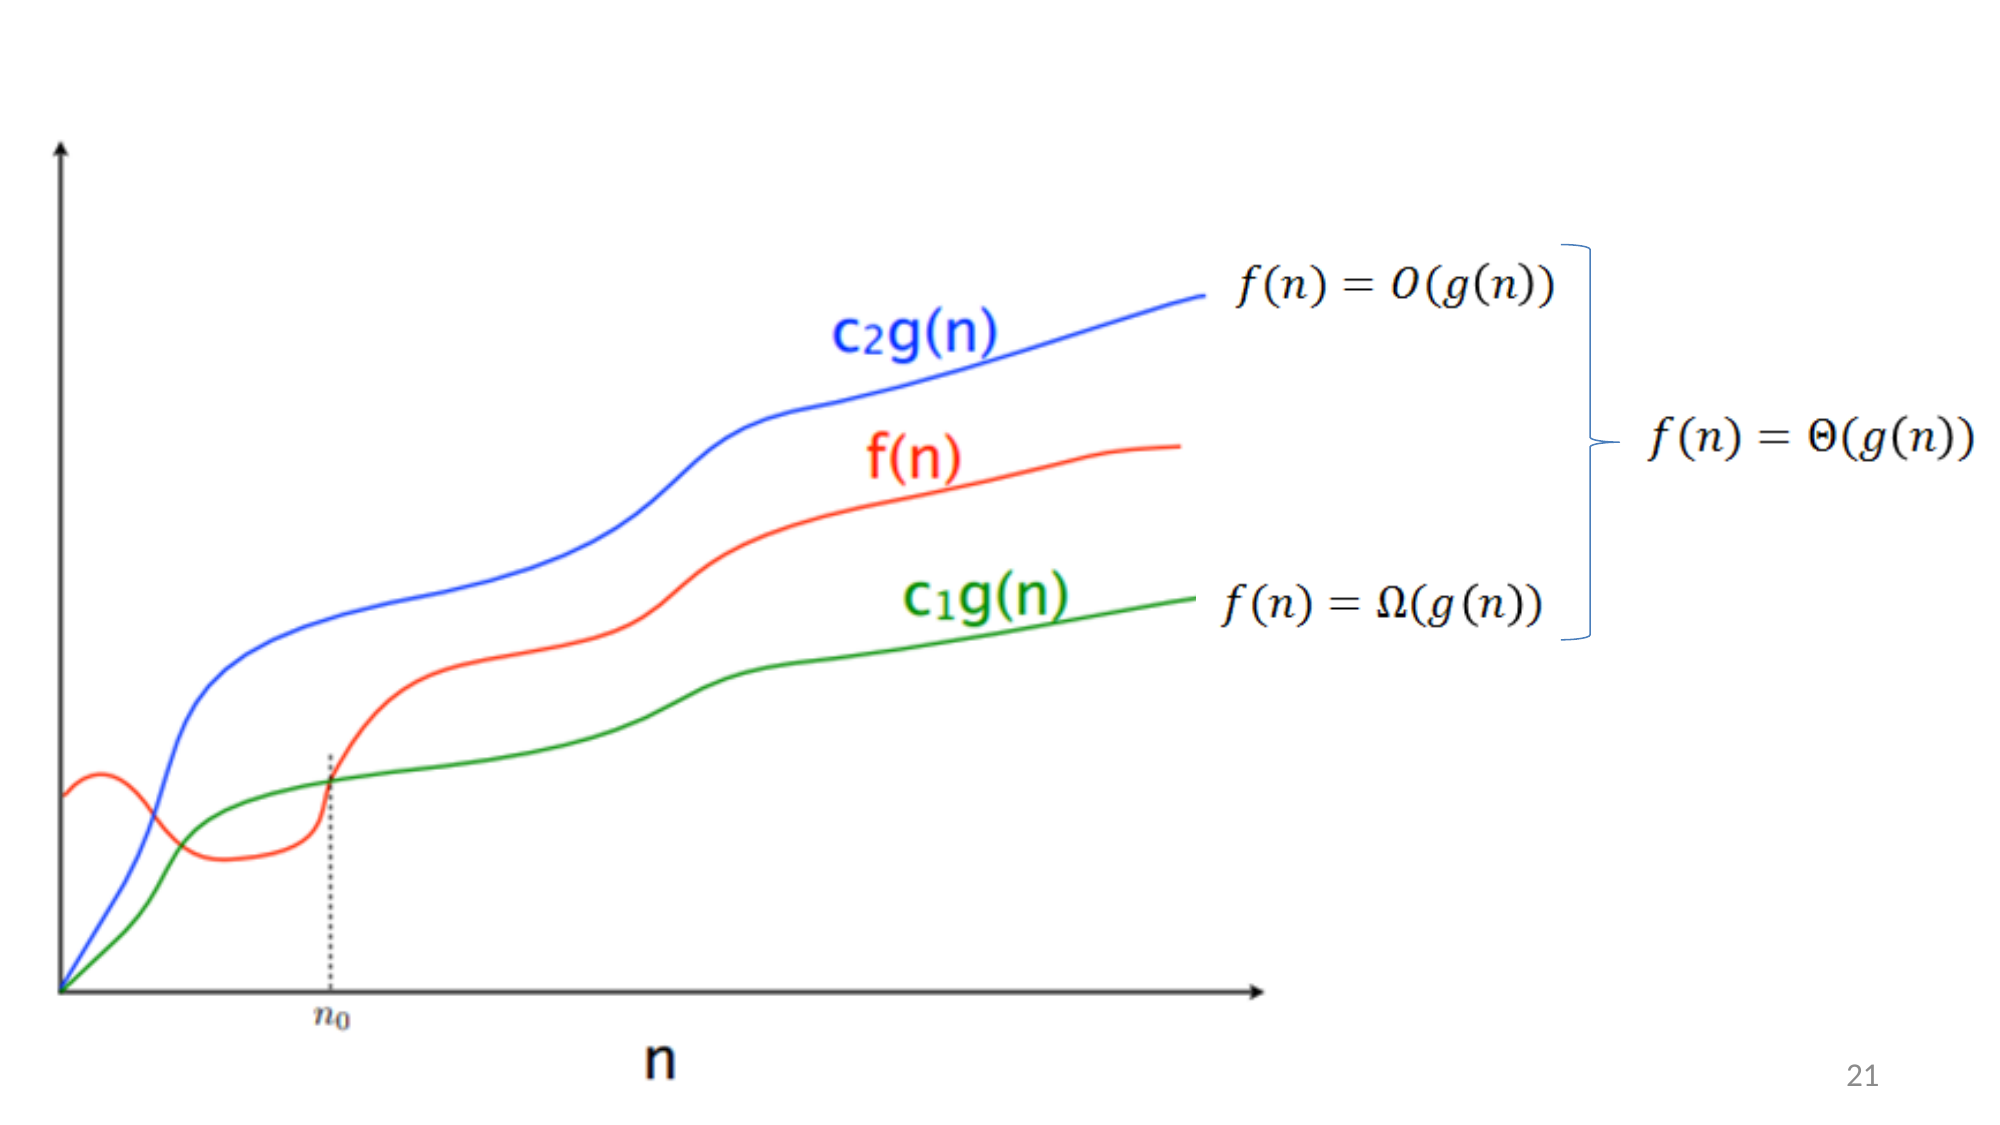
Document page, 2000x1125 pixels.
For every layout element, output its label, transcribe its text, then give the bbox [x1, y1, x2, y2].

picture [1196, 565, 1571, 651]
text_box [1560, 245, 1614, 640]
picture [1620, 395, 2000, 486]
picture [1209, 244, 1583, 330]
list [19, 69, 1280, 1102]
slide_number 21 [1432, 1042, 1900, 1103]
